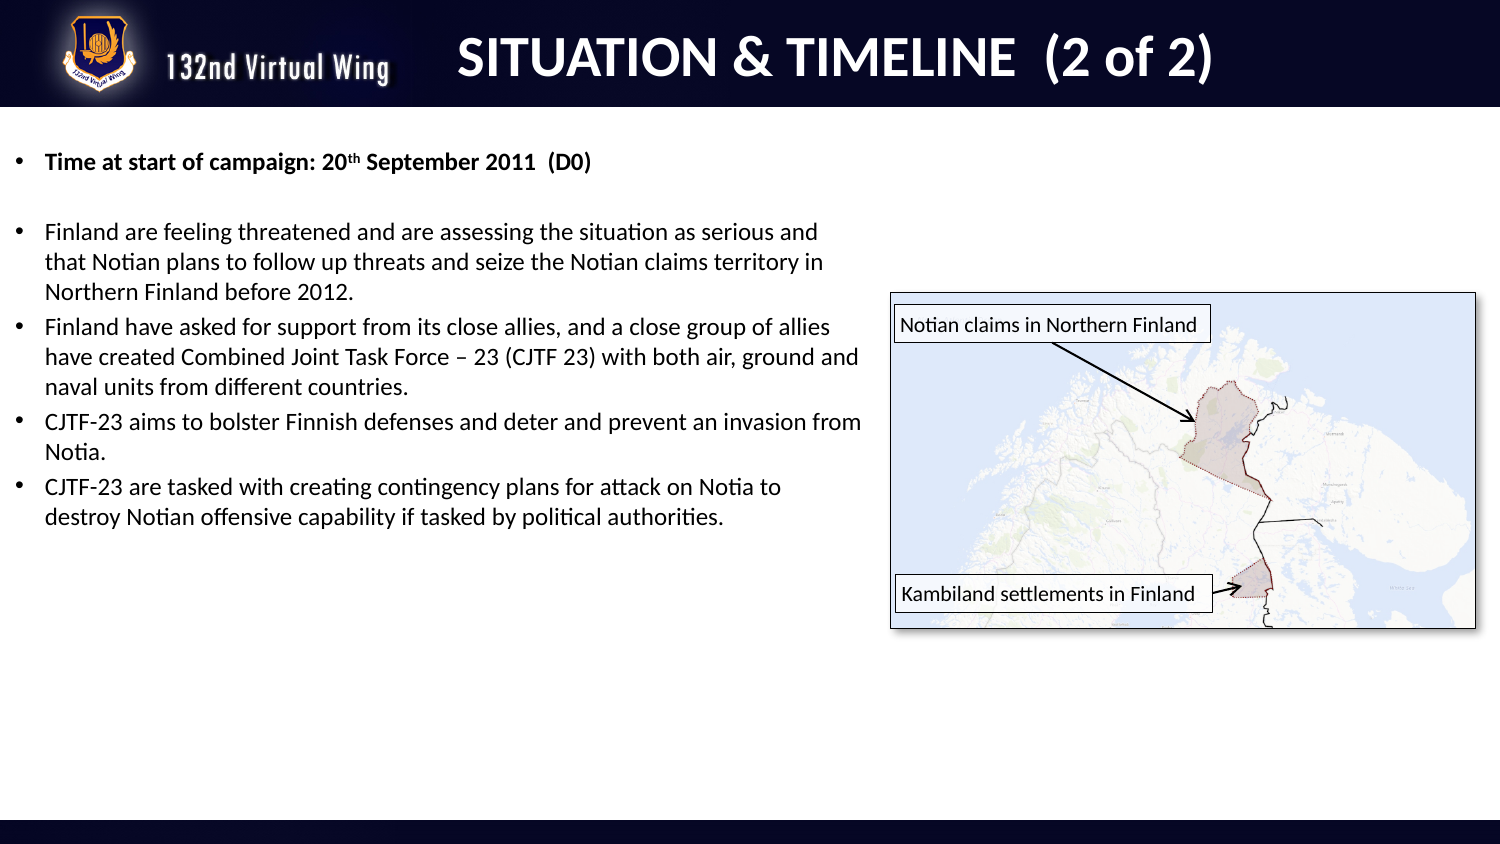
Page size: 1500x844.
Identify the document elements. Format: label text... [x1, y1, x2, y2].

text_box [1084, 310, 1164, 455]
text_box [1211, 585, 1243, 594]
picture [890, 292, 1476, 629]
list Time at start of campaign: 20th September 2011 (D0) Finland are feeling threatened and are assessing the situation as serious and that Notian plans to follow up threats and seize the Notian claims territory in Northern Finland before 2012. Finland have asked for support from its close allies, and a close group of allies have created Combined Joint Task Force – 23 (CJTF 23) with both air, ground and naval units from different countries. CJTF-23 aims to bolster Finnish defenses and deter and prevent an invasion from Notia. CJTF-23 are tasked with creating contingency plans for attack on Notia to destroy Notian offensive capability if tasked by political authorities. [0, 138, 879, 824]
title SITUATION & TIMELINE (2 of 2) [175, 0, 1498, 107]
picture [0, 820, 1500, 844]
picture [0, 0, 175, 107]
